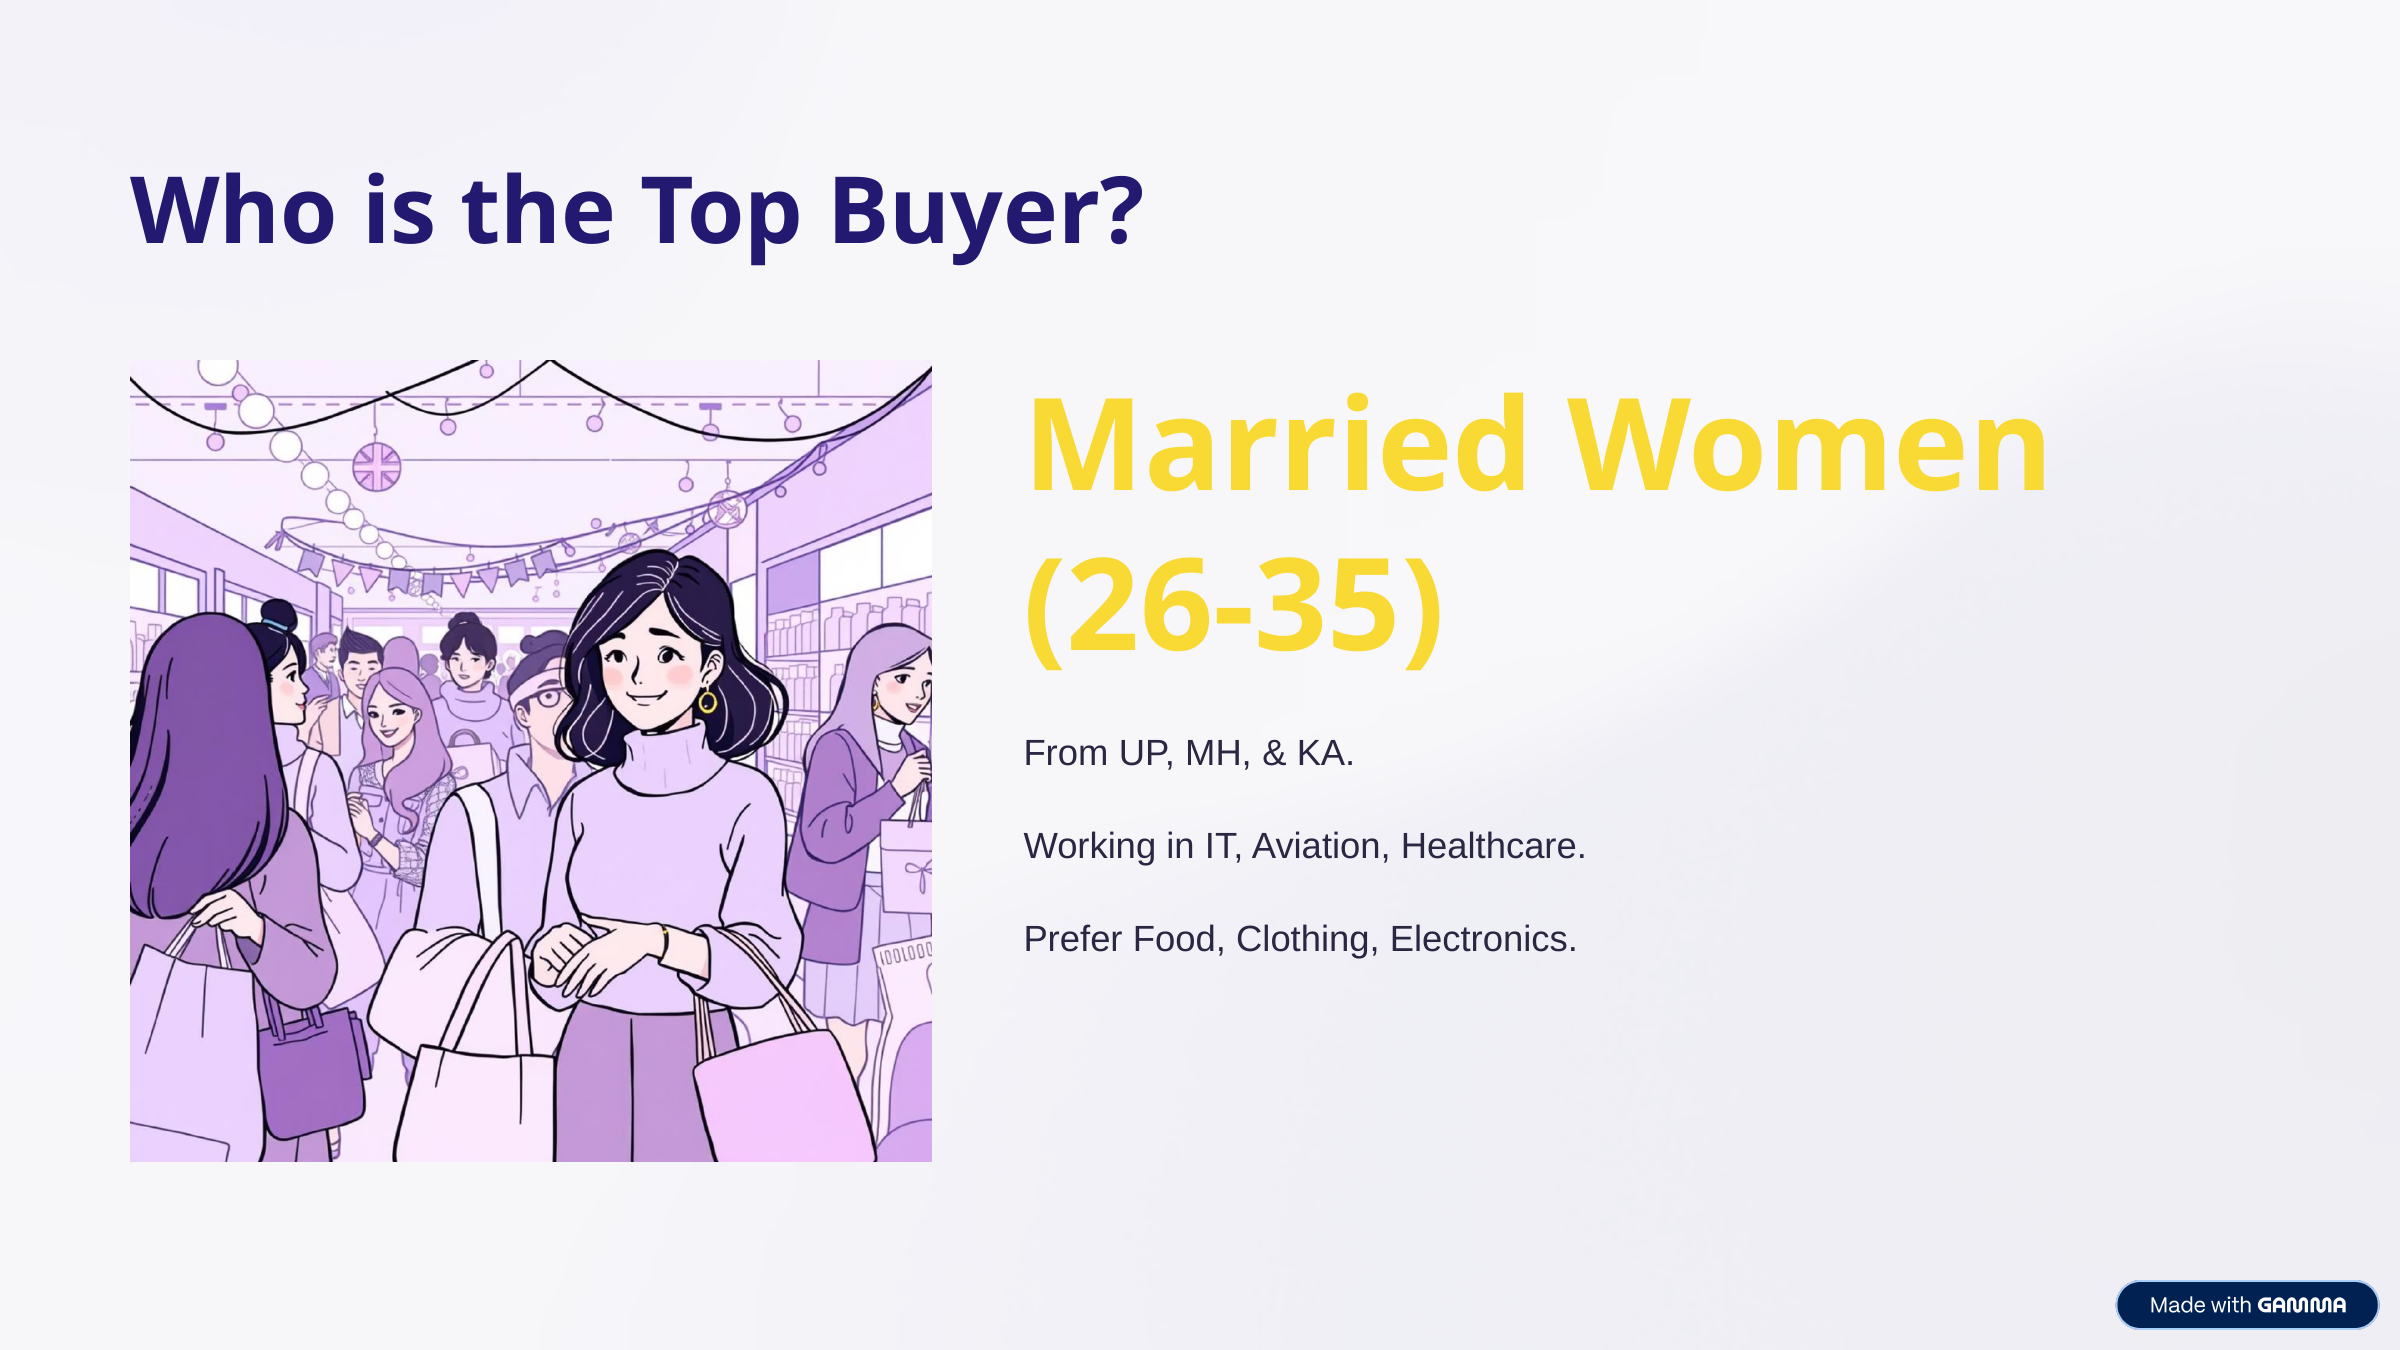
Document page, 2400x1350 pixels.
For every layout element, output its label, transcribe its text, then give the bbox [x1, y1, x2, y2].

text_box Who is the Top Buyer? [130, 146, 1074, 263]
picture [2106, 1271, 2389, 1339]
text_box Prefer Food, Clothing, Electronics. [1023, 899, 2271, 960]
text_box From UP, MH, & KA. [1023, 713, 2271, 774]
picture [130, 360, 932, 1162]
text_box Working in IT, Aviation, Healthcare. [1023, 806, 2271, 867]
text_box Married Women (26-35) [1023, 355, 2271, 677]
